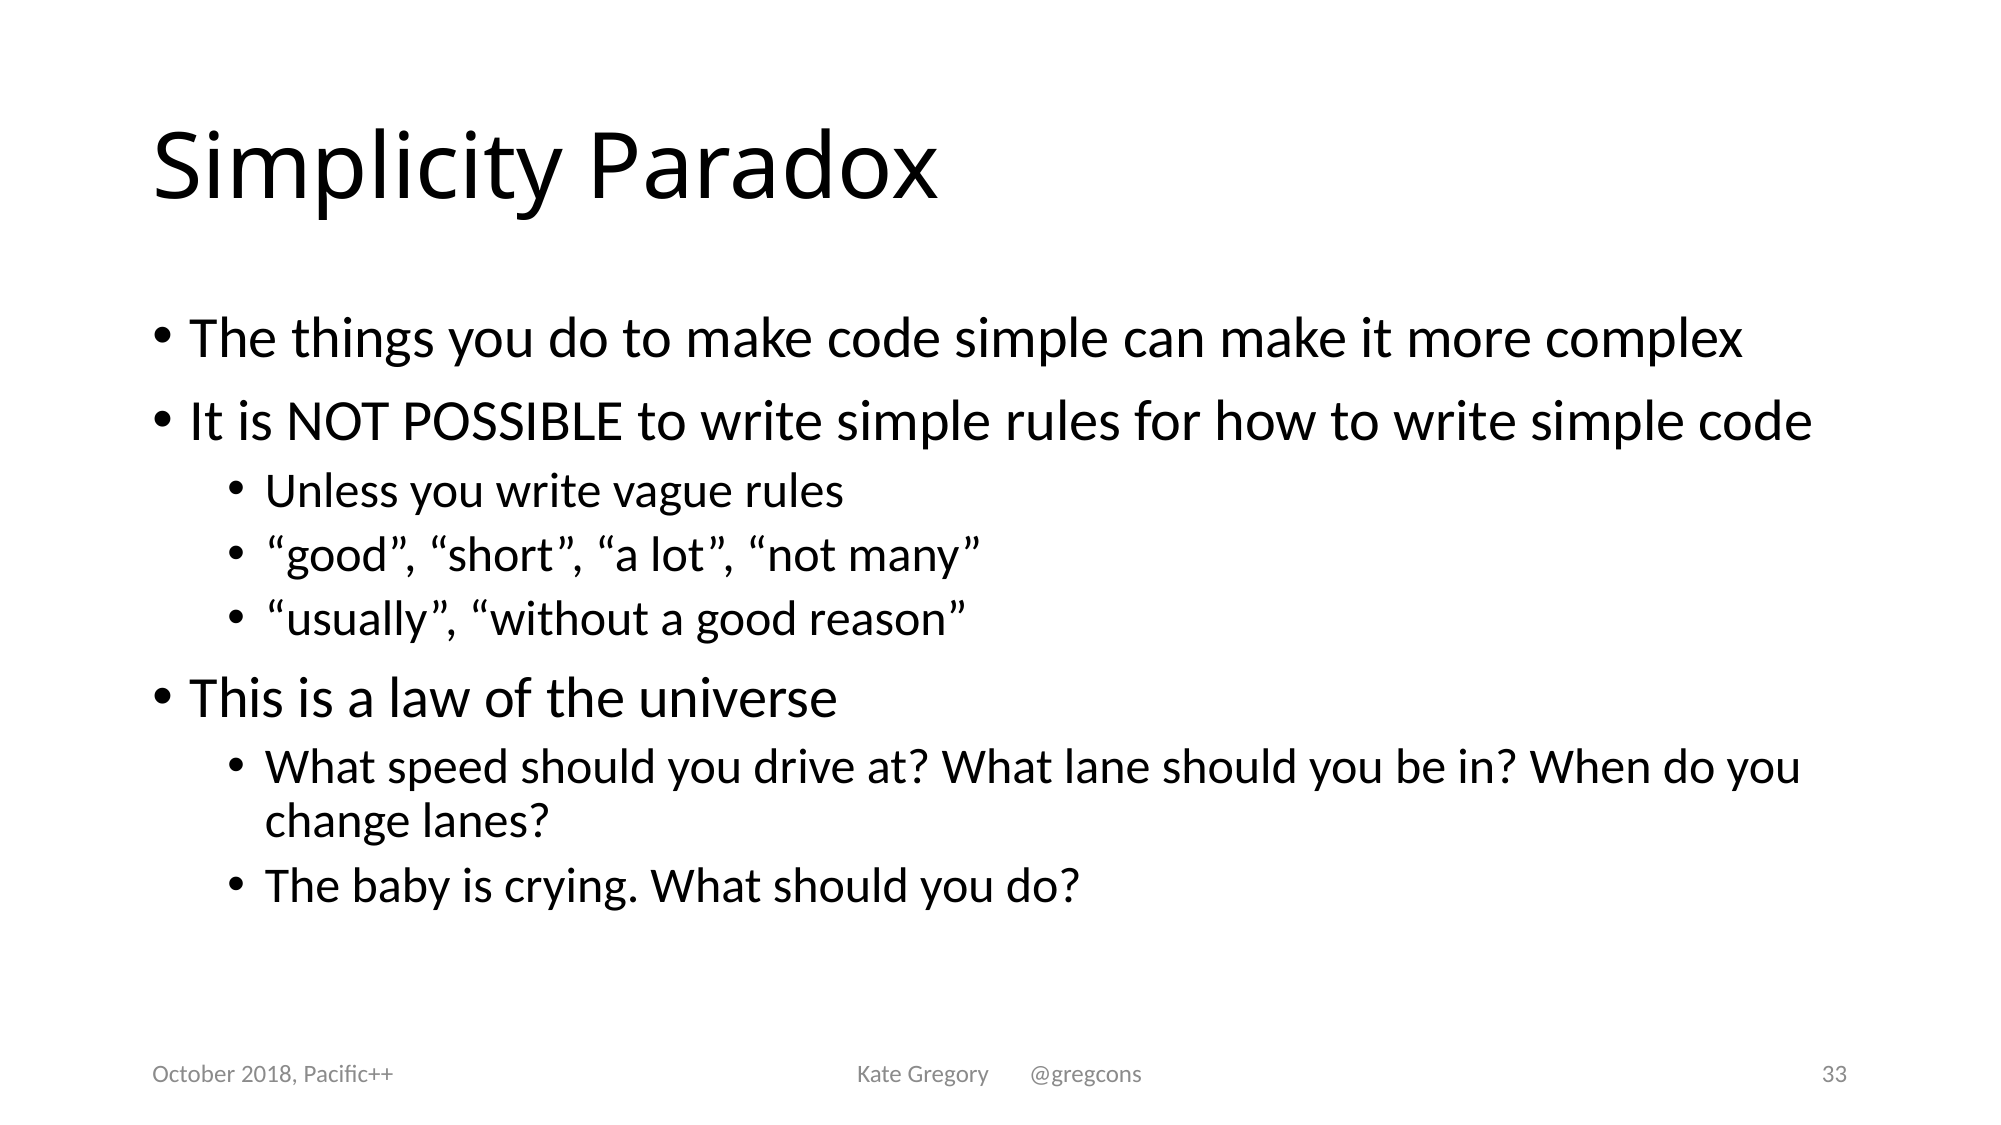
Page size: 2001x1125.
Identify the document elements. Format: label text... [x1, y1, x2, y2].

footer Kate Gregory @gregcons [662, 1042, 1338, 1103]
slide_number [137, 1042, 588, 1103]
slide_number 33 [1412, 1042, 1863, 1103]
title Simplicity Paradox [137, 59, 1863, 278]
list The things you do to make code simple can make it more complex It is NOT POSSIBLE to write simple rules for how to write simple code Unless you write vague rules “good”, “short”, “a lot”, “not many” “usually”, “without a good reason” This is a law of the universe What speed should you drive at? What lane should you be in? When do you change lanes? The baby is crying. What should you do? [137, 299, 1863, 1014]
